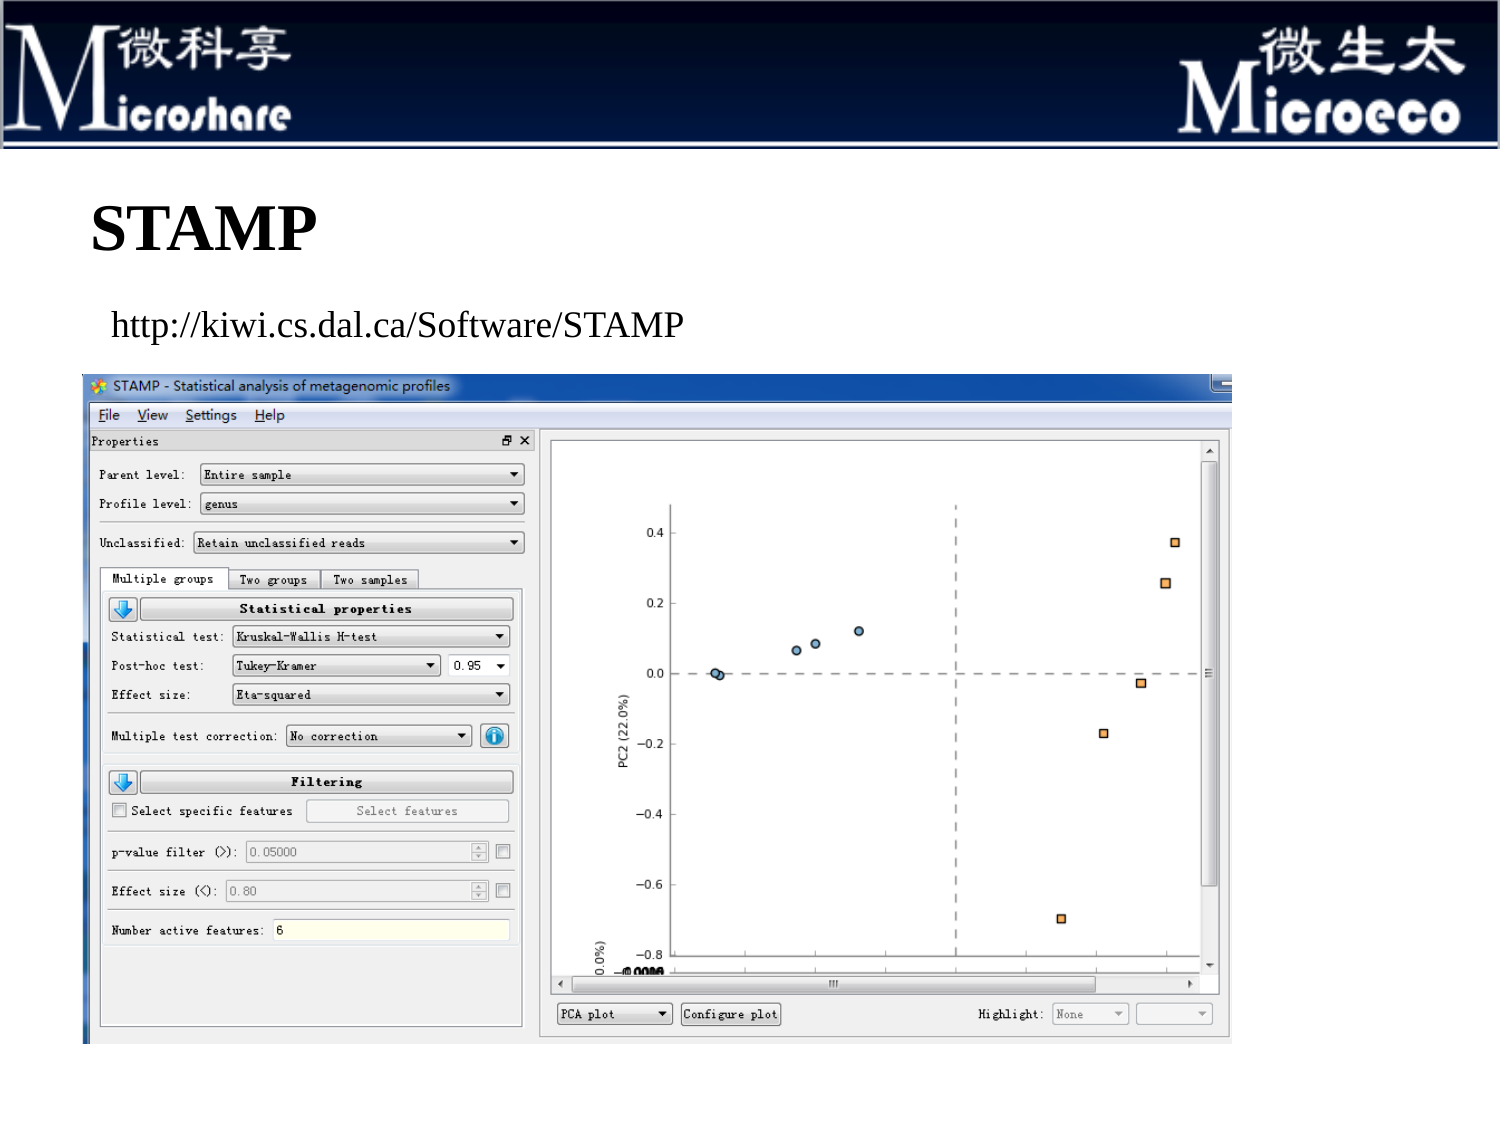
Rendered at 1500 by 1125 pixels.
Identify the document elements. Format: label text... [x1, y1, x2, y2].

title STAMP [75, 145, 1425, 303]
picture [81, 374, 1232, 1045]
text_box http://kiwi.cs.dal.ca/Software/STAMP [96, 292, 701, 353]
picture [0, 0, 1500, 149]
